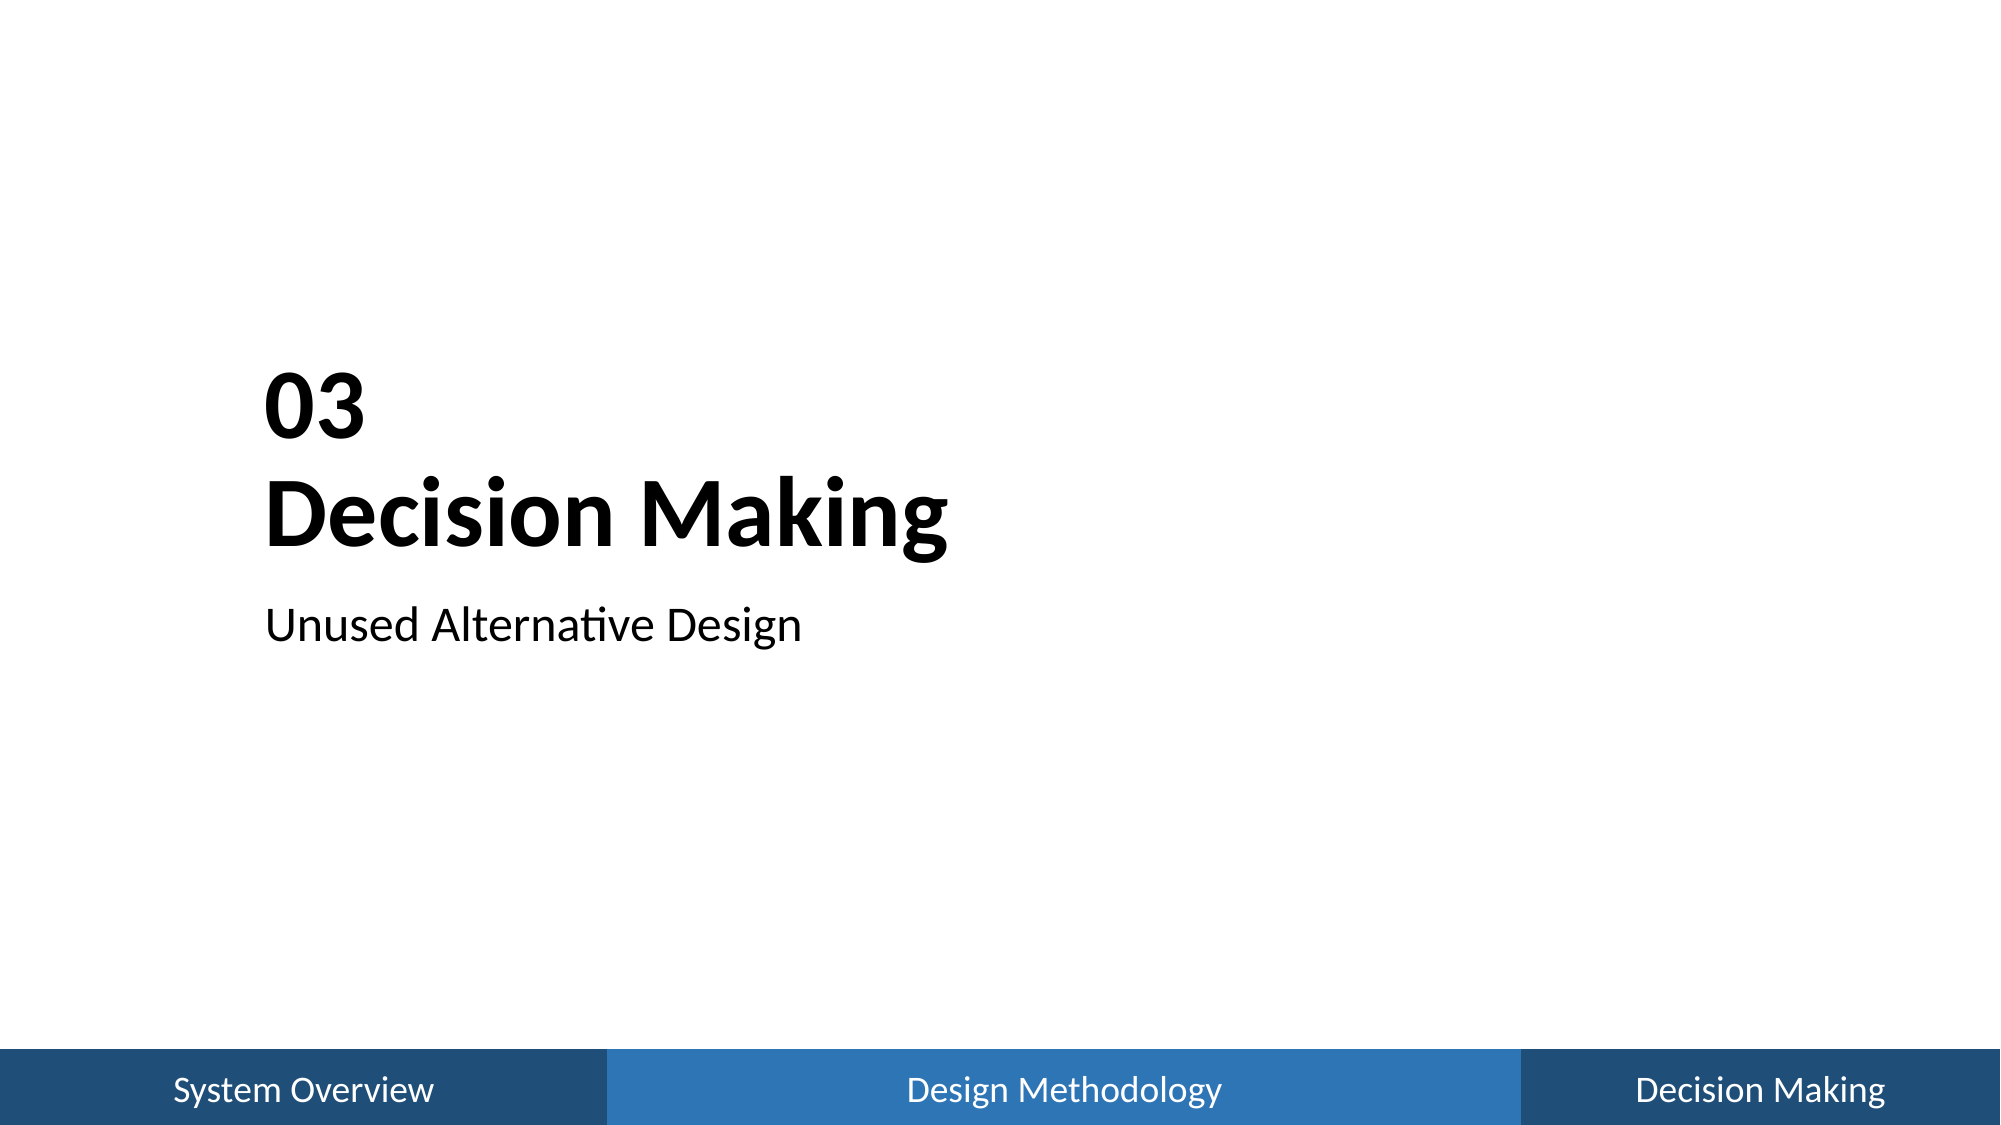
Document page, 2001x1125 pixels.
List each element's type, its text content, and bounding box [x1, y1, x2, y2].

text_box Decision Making [1521, 1049, 2000, 1125]
subtitle Unused Alternative Design [249, 590, 1350, 863]
slide_number 64 [1412, 1042, 1863, 1103]
title 03 Decision Making [249, 184, 1750, 576]
text_box Design Methodology [607, 1049, 1521, 1125]
text_box System Overview [0, 1049, 607, 1125]
